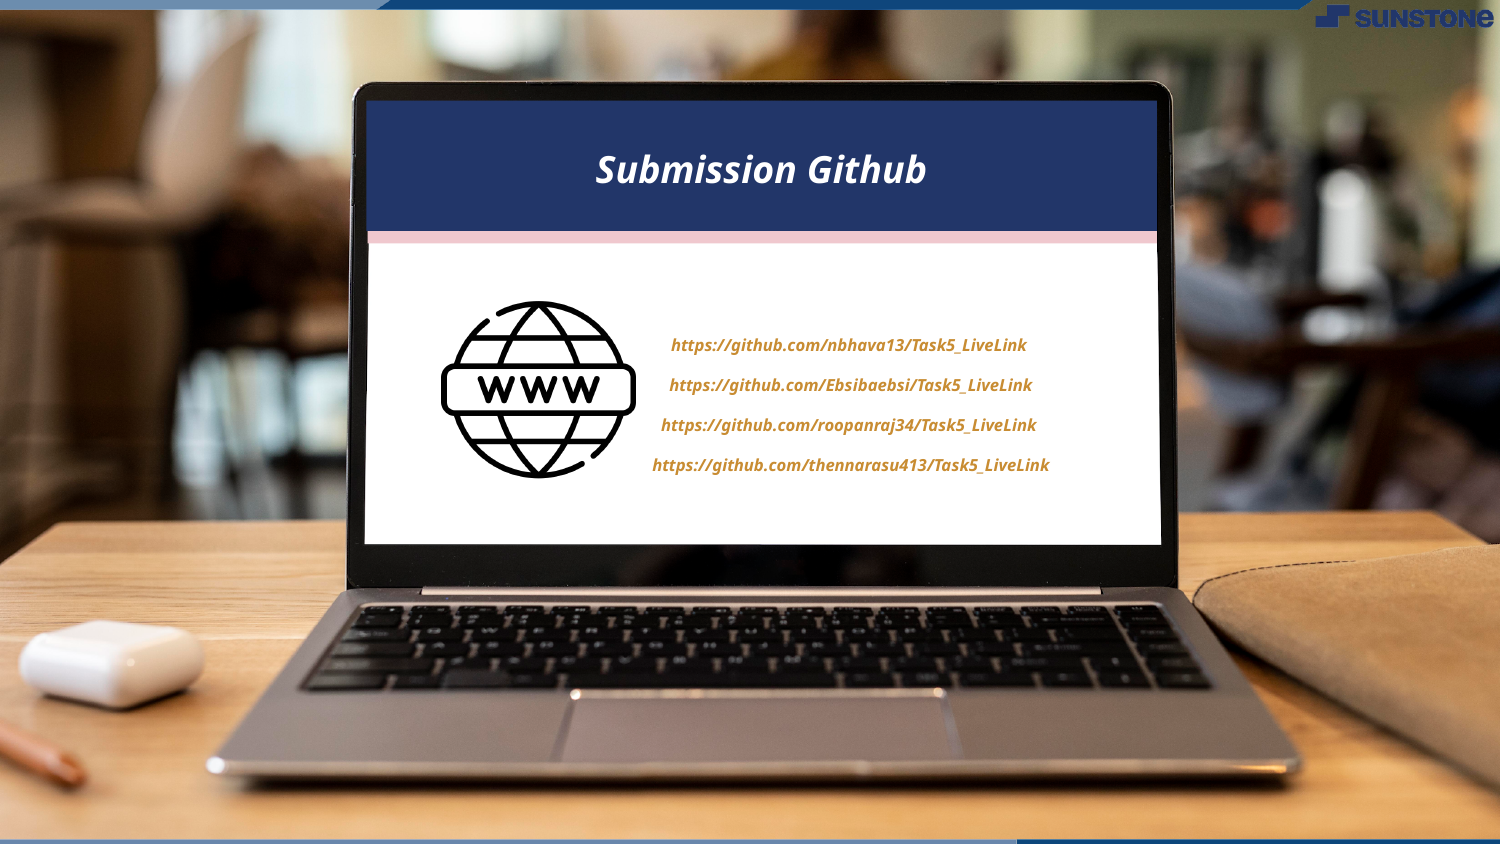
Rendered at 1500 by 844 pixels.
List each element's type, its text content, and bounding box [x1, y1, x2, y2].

list Submission Github [432, 131, 1091, 206]
list https://github.com/nbhava13/Task5_LiveLink https://github.com/Ebsibaebsi/Task5_LiveLink https://github.com/roopanraj34/Task5_LiveLink https://github.com/thennarasu413/Task5_LiveLink [589, 287, 1070, 496]
picture [0, 0, 1500, 844]
